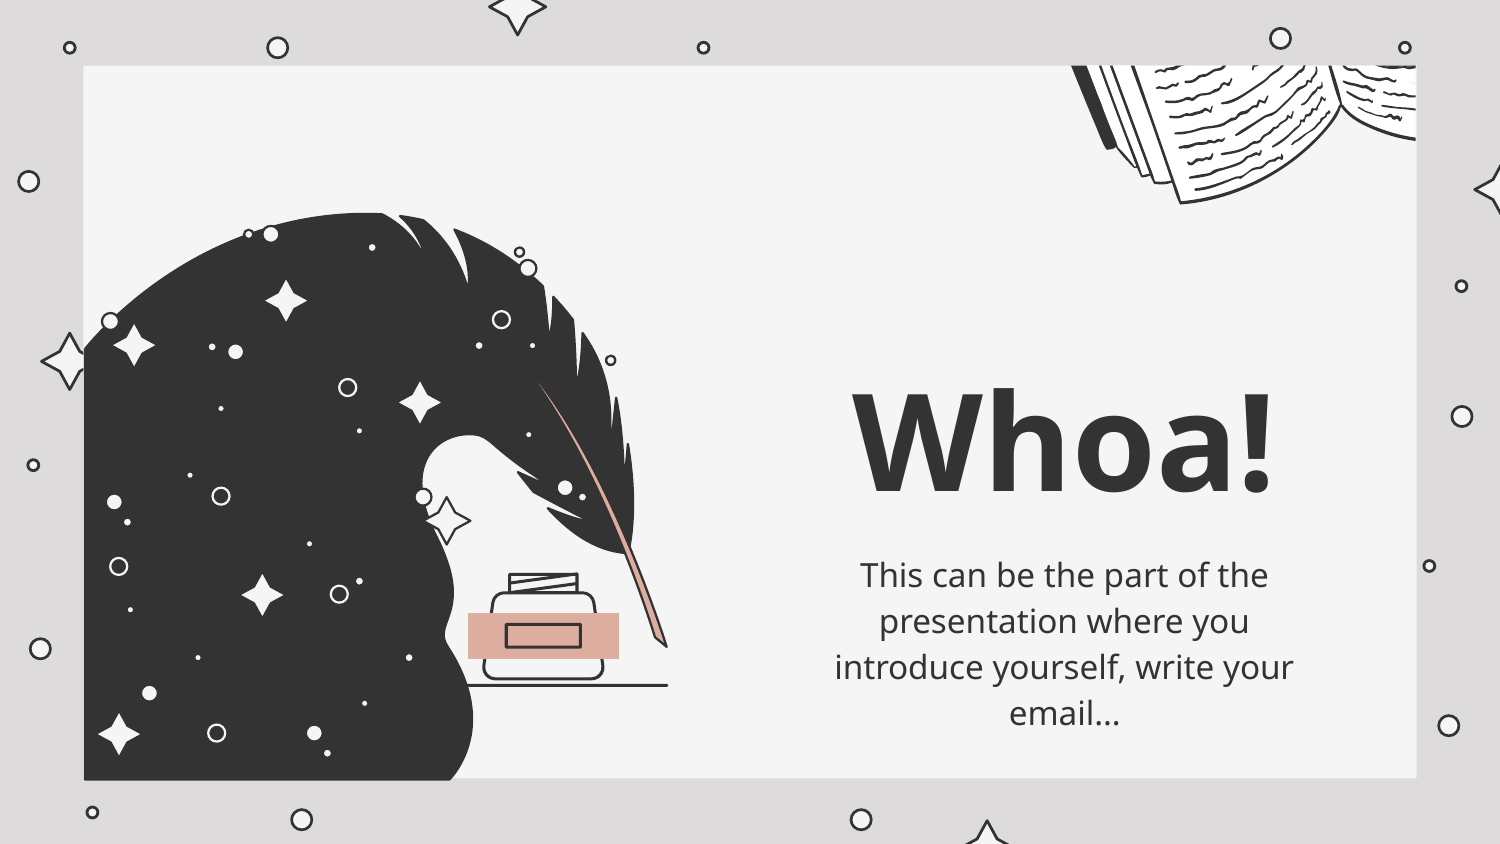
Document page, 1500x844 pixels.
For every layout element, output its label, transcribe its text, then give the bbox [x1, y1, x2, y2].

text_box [1070, 65, 1416, 205]
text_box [83, 212, 669, 781]
title Whoa! [787, 343, 1343, 533]
subtitle This can be the part of the presentation where you introduce yourself, write your email… [787, 533, 1343, 703]
